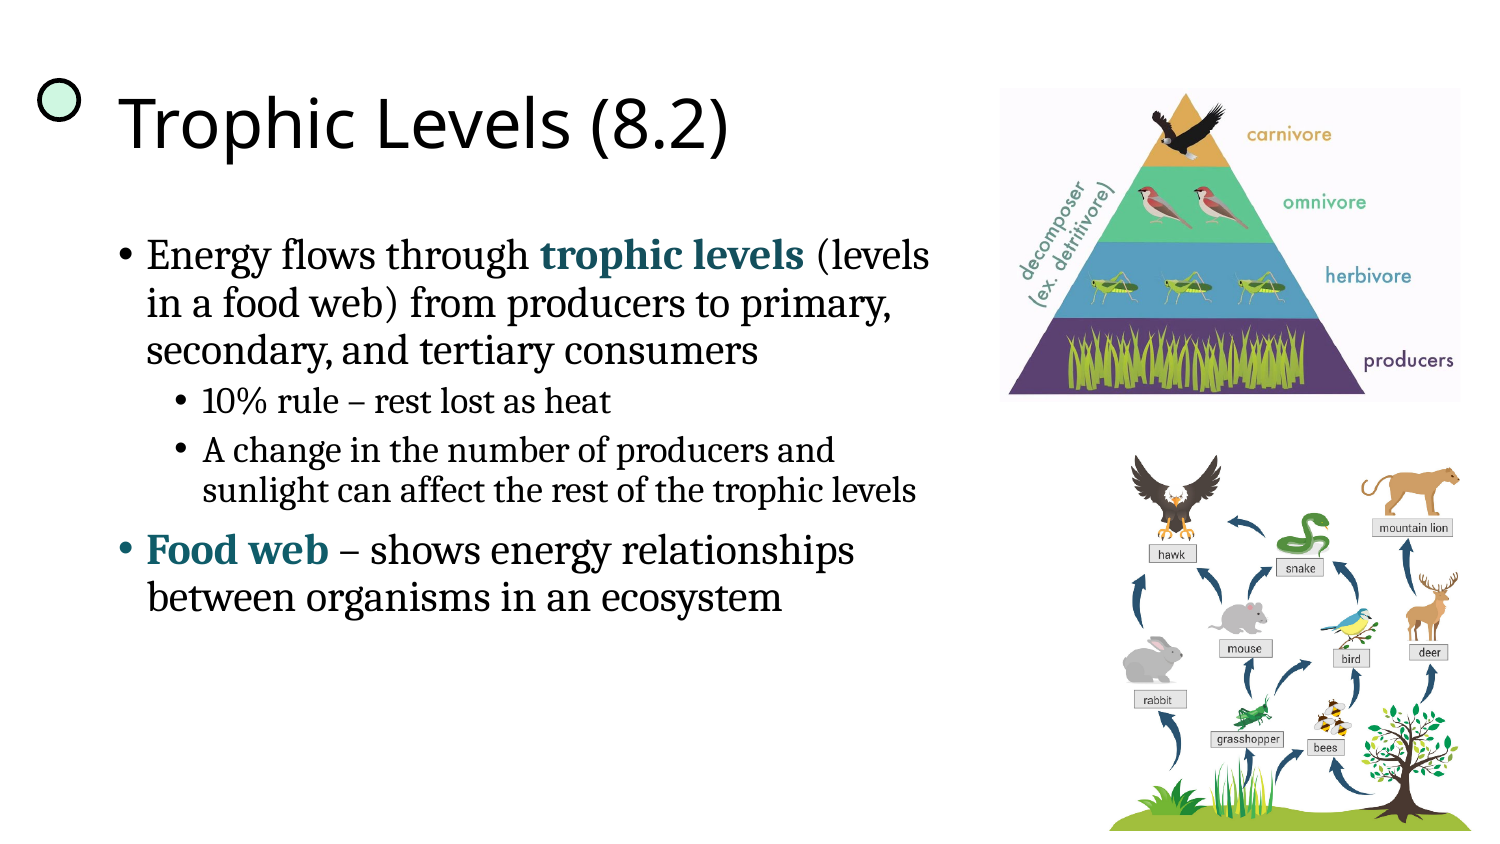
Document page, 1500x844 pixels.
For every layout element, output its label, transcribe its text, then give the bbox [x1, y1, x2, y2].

list Energy flows through trophic levels (levels in a food web) from producers to primary, secondary, and tertiary consumers 10% rule – rest lost as heat A change in the number of producers and sunlight can affect the rest of the trophic levels Food web – shows energy relationships between organisms in an ecosystem [103, 224, 984, 760]
picture [1081, 452, 1500, 831]
picture [999, 88, 1461, 402]
title Trophic Levels (8.2) [103, 44, 1397, 208]
